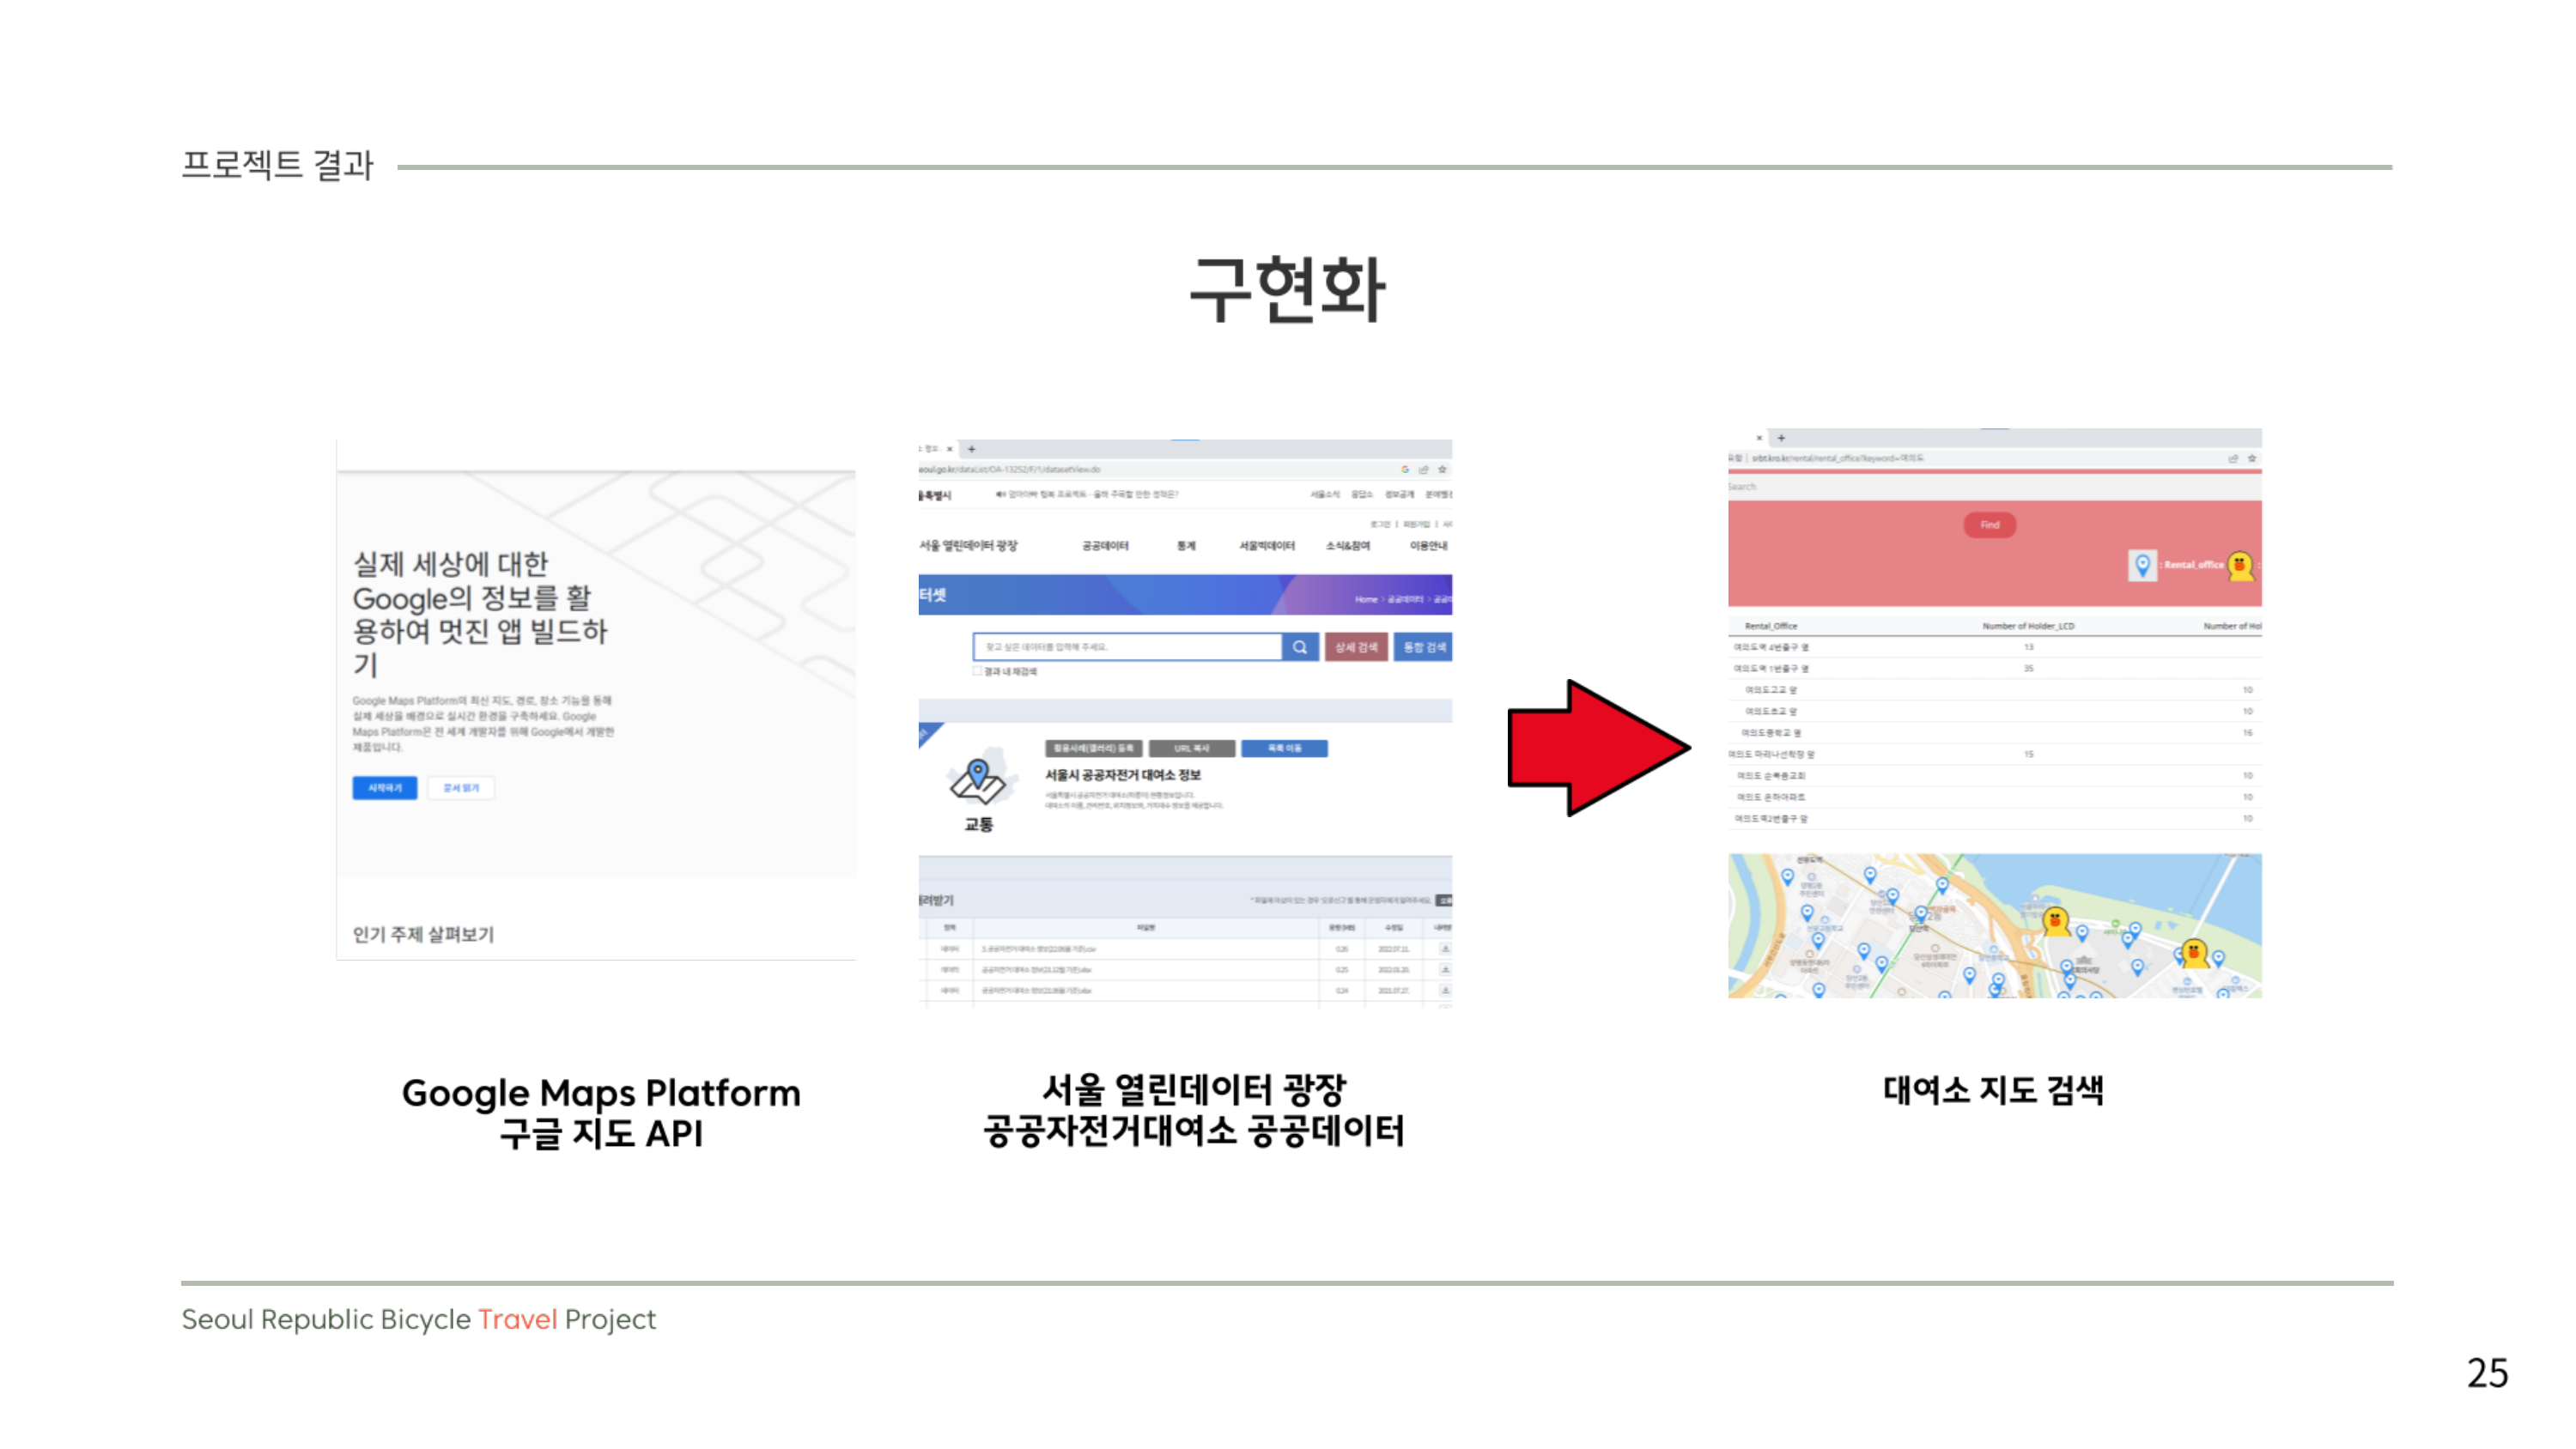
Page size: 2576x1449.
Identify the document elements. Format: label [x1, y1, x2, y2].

picture [947, 1063, 1421, 1165]
text_box [181, 1281, 2395, 1286]
picture [392, 1065, 813, 1167]
picture [176, 139, 390, 205]
picture [1803, 1066, 2120, 1122]
picture [1078, 230, 1418, 357]
text_box [918, 440, 1454, 1009]
text_box [1728, 428, 2263, 998]
text_box [398, 165, 2394, 170]
text_box [322, 440, 857, 1009]
picture [2247, 1338, 2529, 1405]
text_box [1508, 679, 1692, 817]
picture [178, 1300, 668, 1350]
